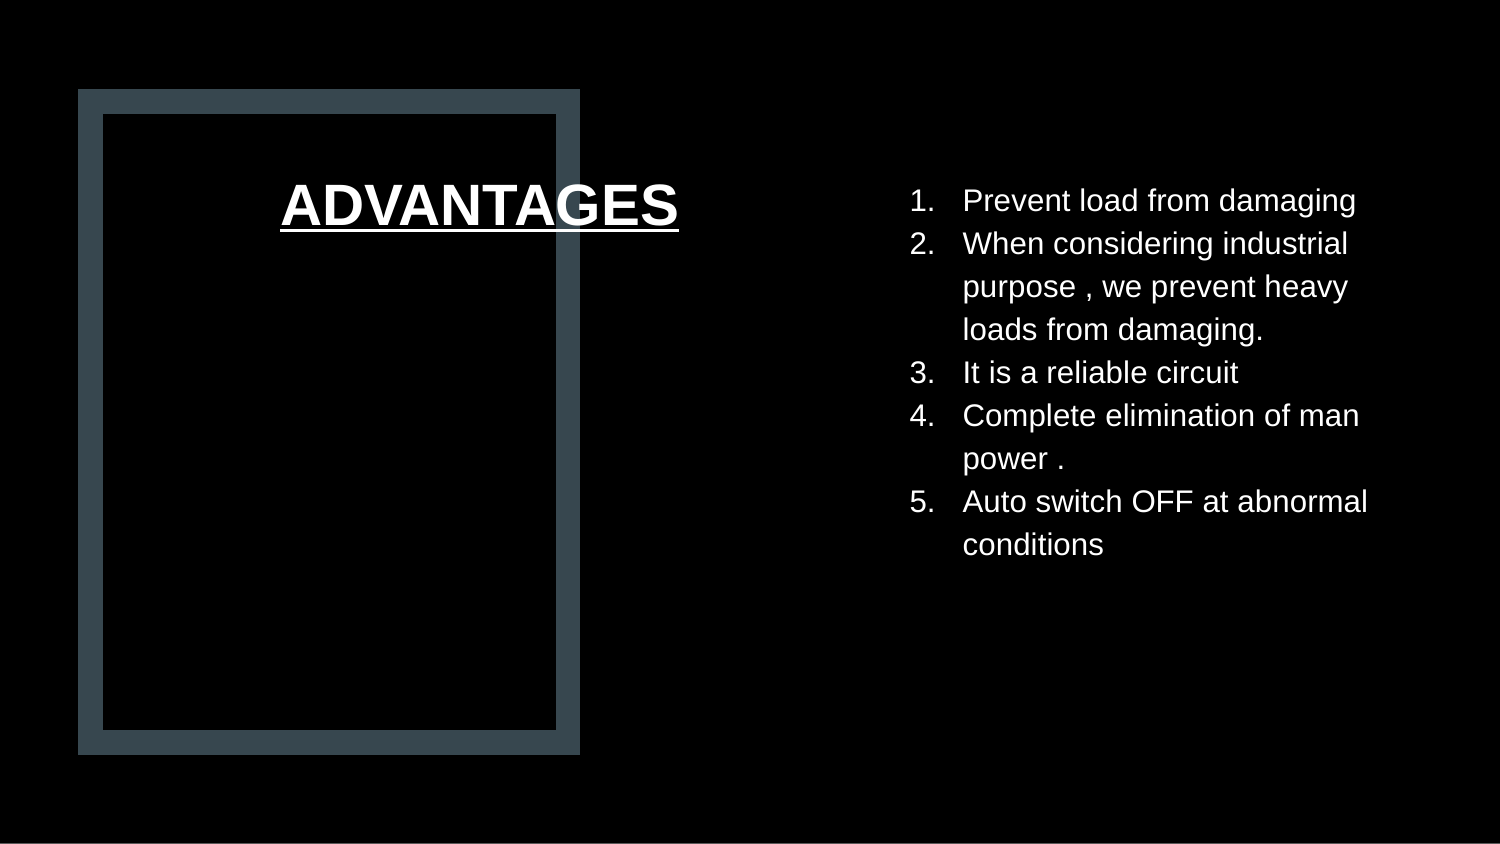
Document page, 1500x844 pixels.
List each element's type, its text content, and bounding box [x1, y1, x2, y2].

title ADVANTAGES [265, 152, 714, 287]
list Prevent load from damaging When considering industrial purpose , we prevent heavy loads from damaging. It is a reliable circuit Complete elimination of man power . Auto switch OFF at abnormal conditions [872, 159, 1416, 633]
